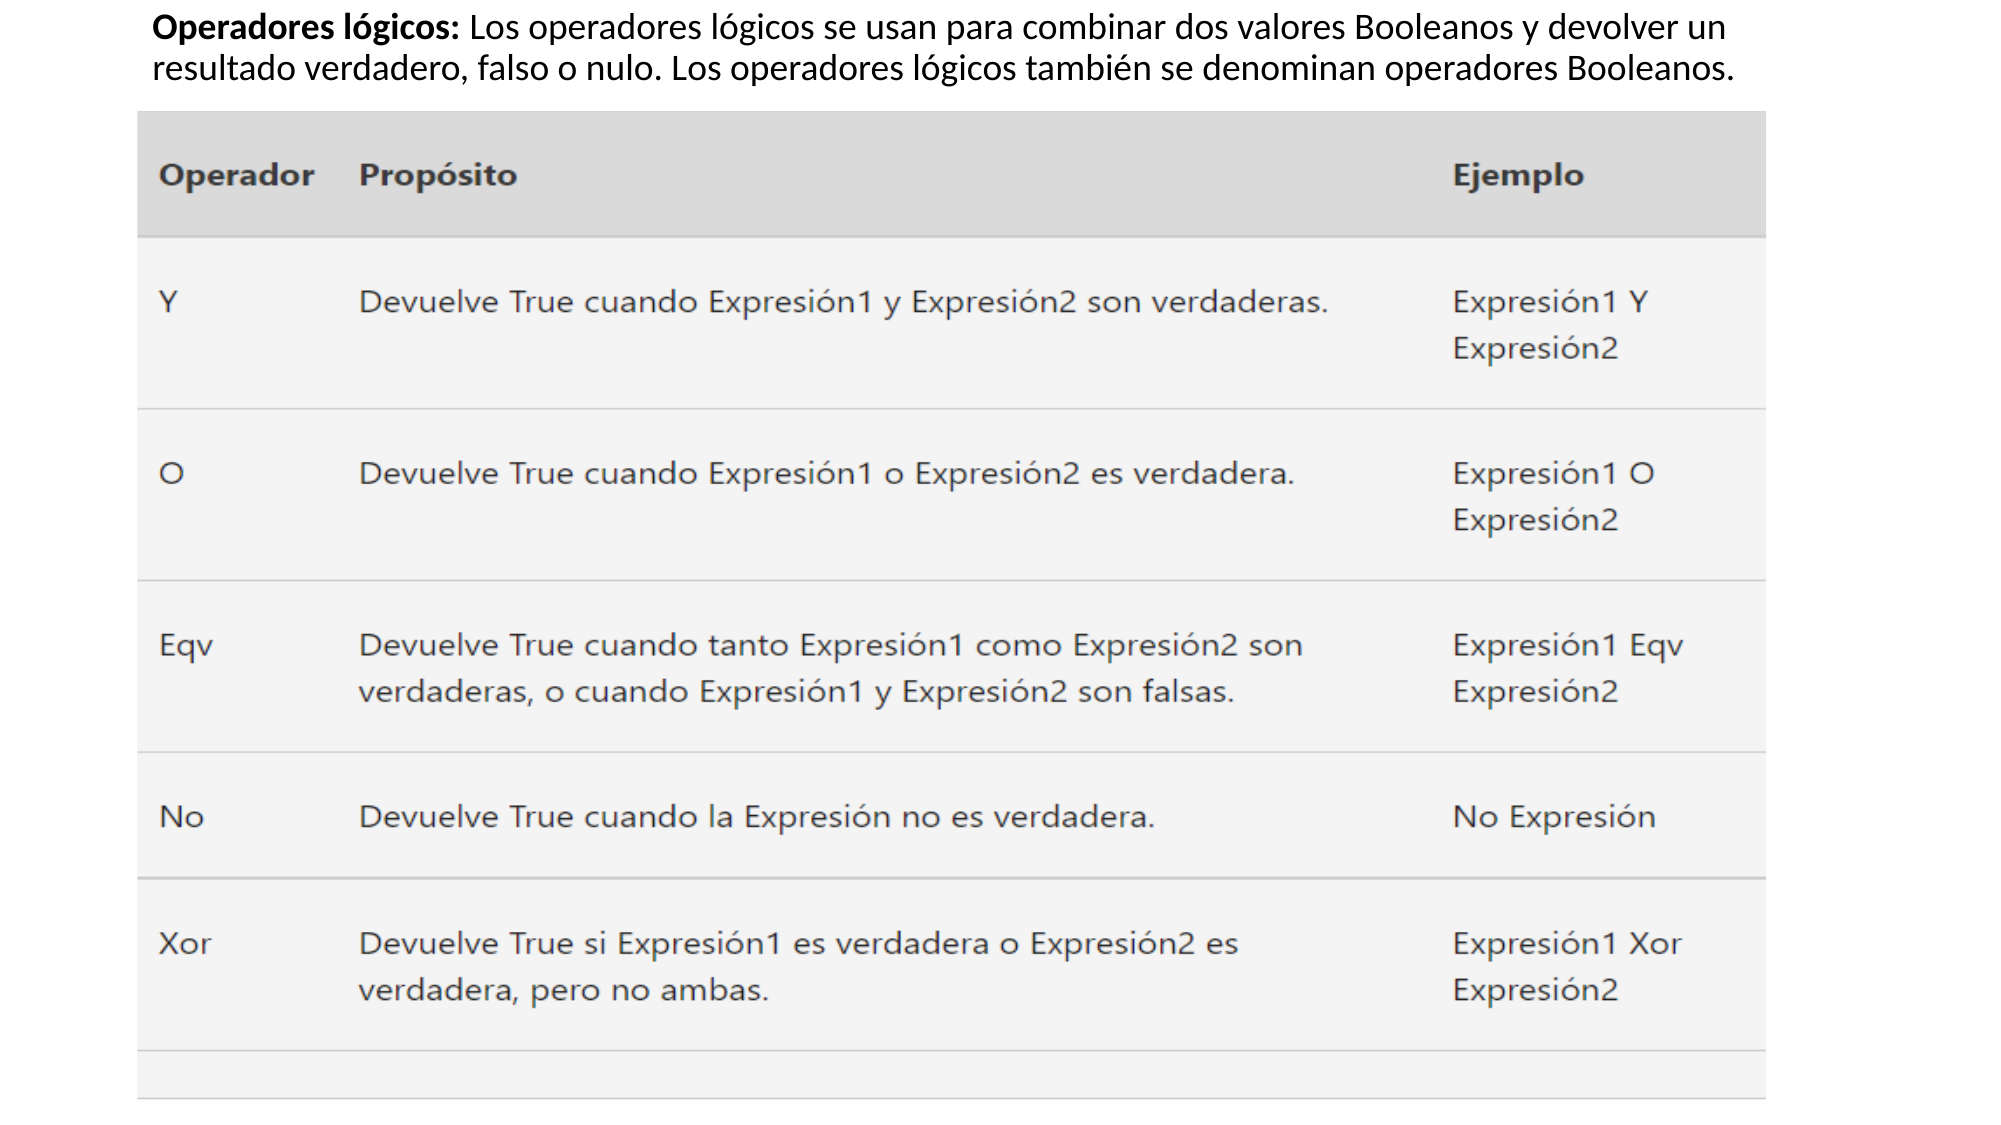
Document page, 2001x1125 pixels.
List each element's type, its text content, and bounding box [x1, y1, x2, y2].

list Operadores lógicos: Los operadores lógicos se usan para combinar dos valores Booleanos y devolver un resultado verdadero, falso o nulo. Los operadores lógicos también se denominan operadores Booleanos. [137, 0, 1863, 714]
picture [137, 110, 1767, 1109]
